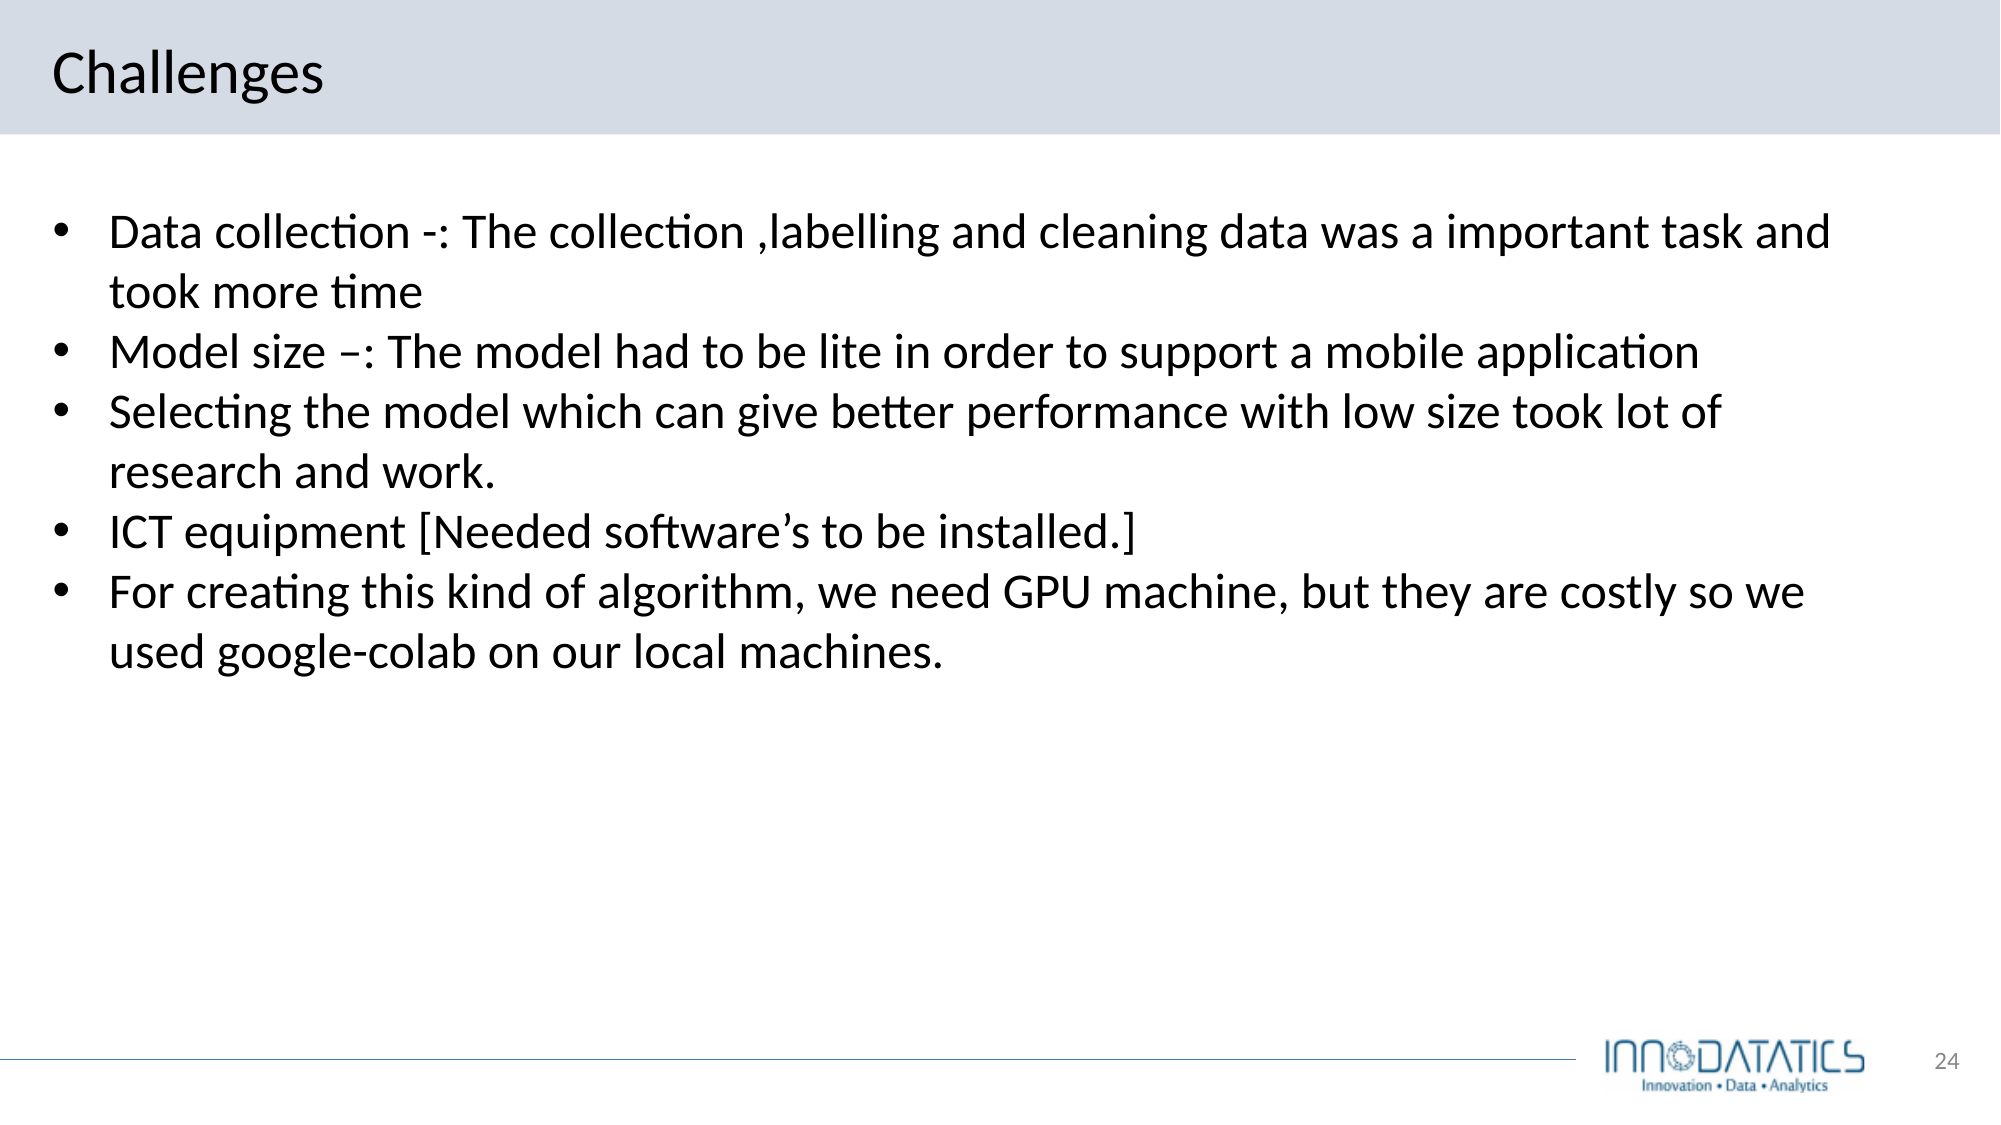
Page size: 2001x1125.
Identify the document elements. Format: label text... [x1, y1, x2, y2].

text_box Data collection -: The collection ,labelling and cleaning data was a important task and took more time Model size –: The model had to be lite in order to support a mobile application Selecting the model which can give better performance with low size took lot of research and work. ICT equipment [Needed software’s to be installed.] For creating this kind of algorithm, we need GPU machine, but they are costly so we used google-colab on our local machines. [37, 191, 1901, 747]
picture [1603, 1038, 1865, 1093]
title Challenges [37, 0, 1763, 175]
slide_number ‹#› [1909, 1029, 1975, 1089]
